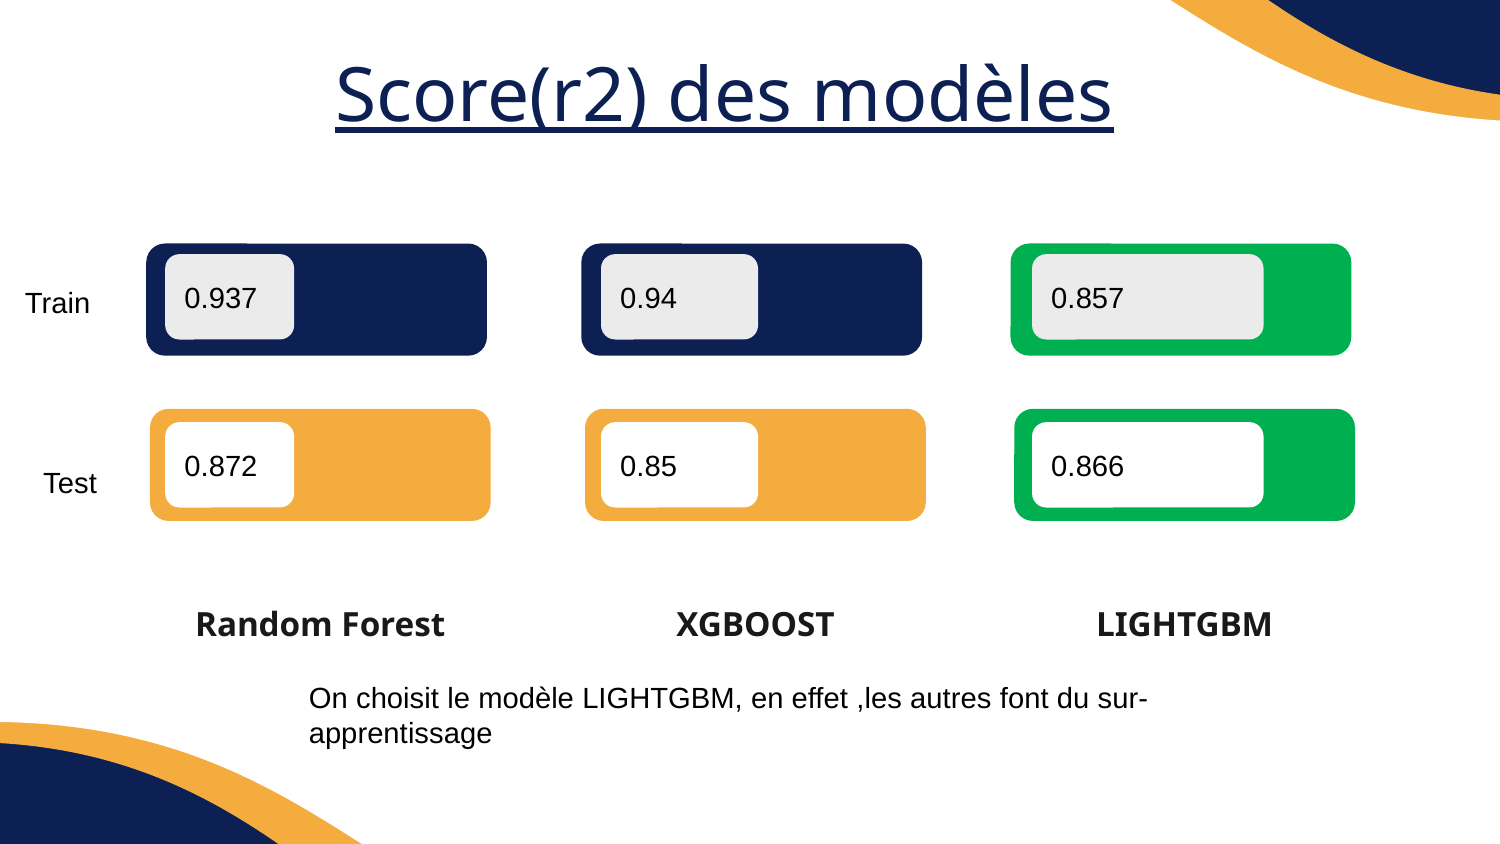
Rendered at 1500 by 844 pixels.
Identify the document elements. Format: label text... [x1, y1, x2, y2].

text_box 0.937 [165, 254, 295, 340]
text_box 0.857 [1032, 254, 1264, 340]
text_box [581, 243, 923, 356]
subtitle LIGHTGBM [989, 574, 1381, 673]
subtitle Random Forest [124, 574, 516, 673]
title Score(r2) des modèles [94, 53, 1356, 130]
text_box [146, 243, 487, 356]
text_box On choisit le modèle LIGHTGBM, en effet ,les autres font du sur-apprentissage [294, 672, 1302, 757]
text_box 0.866 [1032, 422, 1264, 508]
text_box [1014, 408, 1356, 521]
text_box Test [28, 457, 112, 507]
text_box 0.872 [165, 422, 295, 508]
subtitle XGBOOST [559, 574, 952, 672]
text_box [585, 408, 926, 521]
text_box 0.94 [601, 254, 759, 340]
text_box [149, 408, 491, 521]
text_box 0.85 [601, 422, 759, 508]
text_box Train [10, 276, 125, 327]
text_box [1010, 243, 1352, 356]
